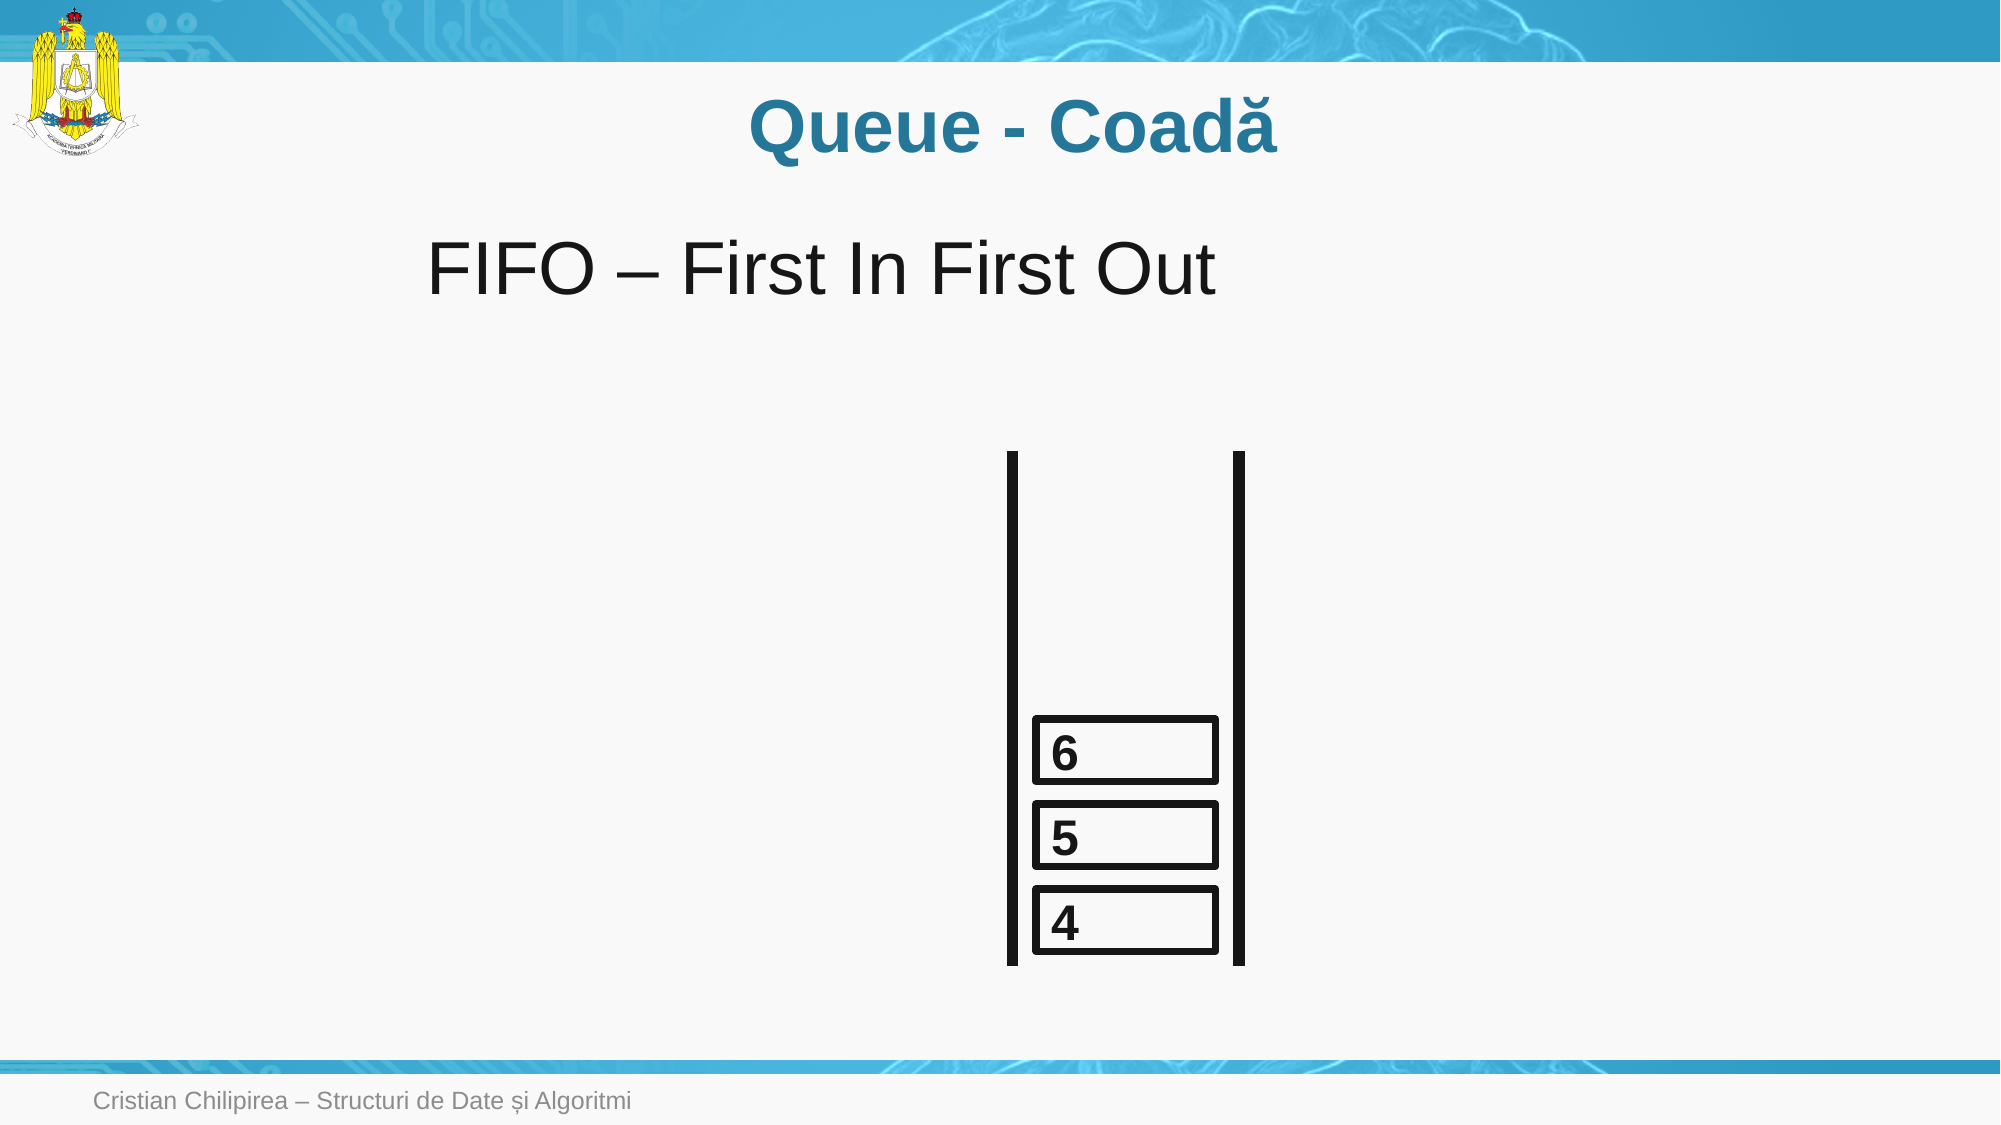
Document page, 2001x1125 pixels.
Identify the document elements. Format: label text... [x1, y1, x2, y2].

title Queue - Coadă [150, 76, 1876, 180]
text_box 4 [1035, 888, 1216, 952]
picture [0, 0, 2000, 156]
text_box 6 [1035, 719, 1216, 782]
picture [0, 1060, 2000, 1074]
text_box 5 [1035, 804, 1216, 867]
text_box FIFO – First In First Out [411, 222, 1325, 350]
footer Cristian Chilipirea – Structuri de Date și Algoritmi [77, 1073, 1338, 1125]
